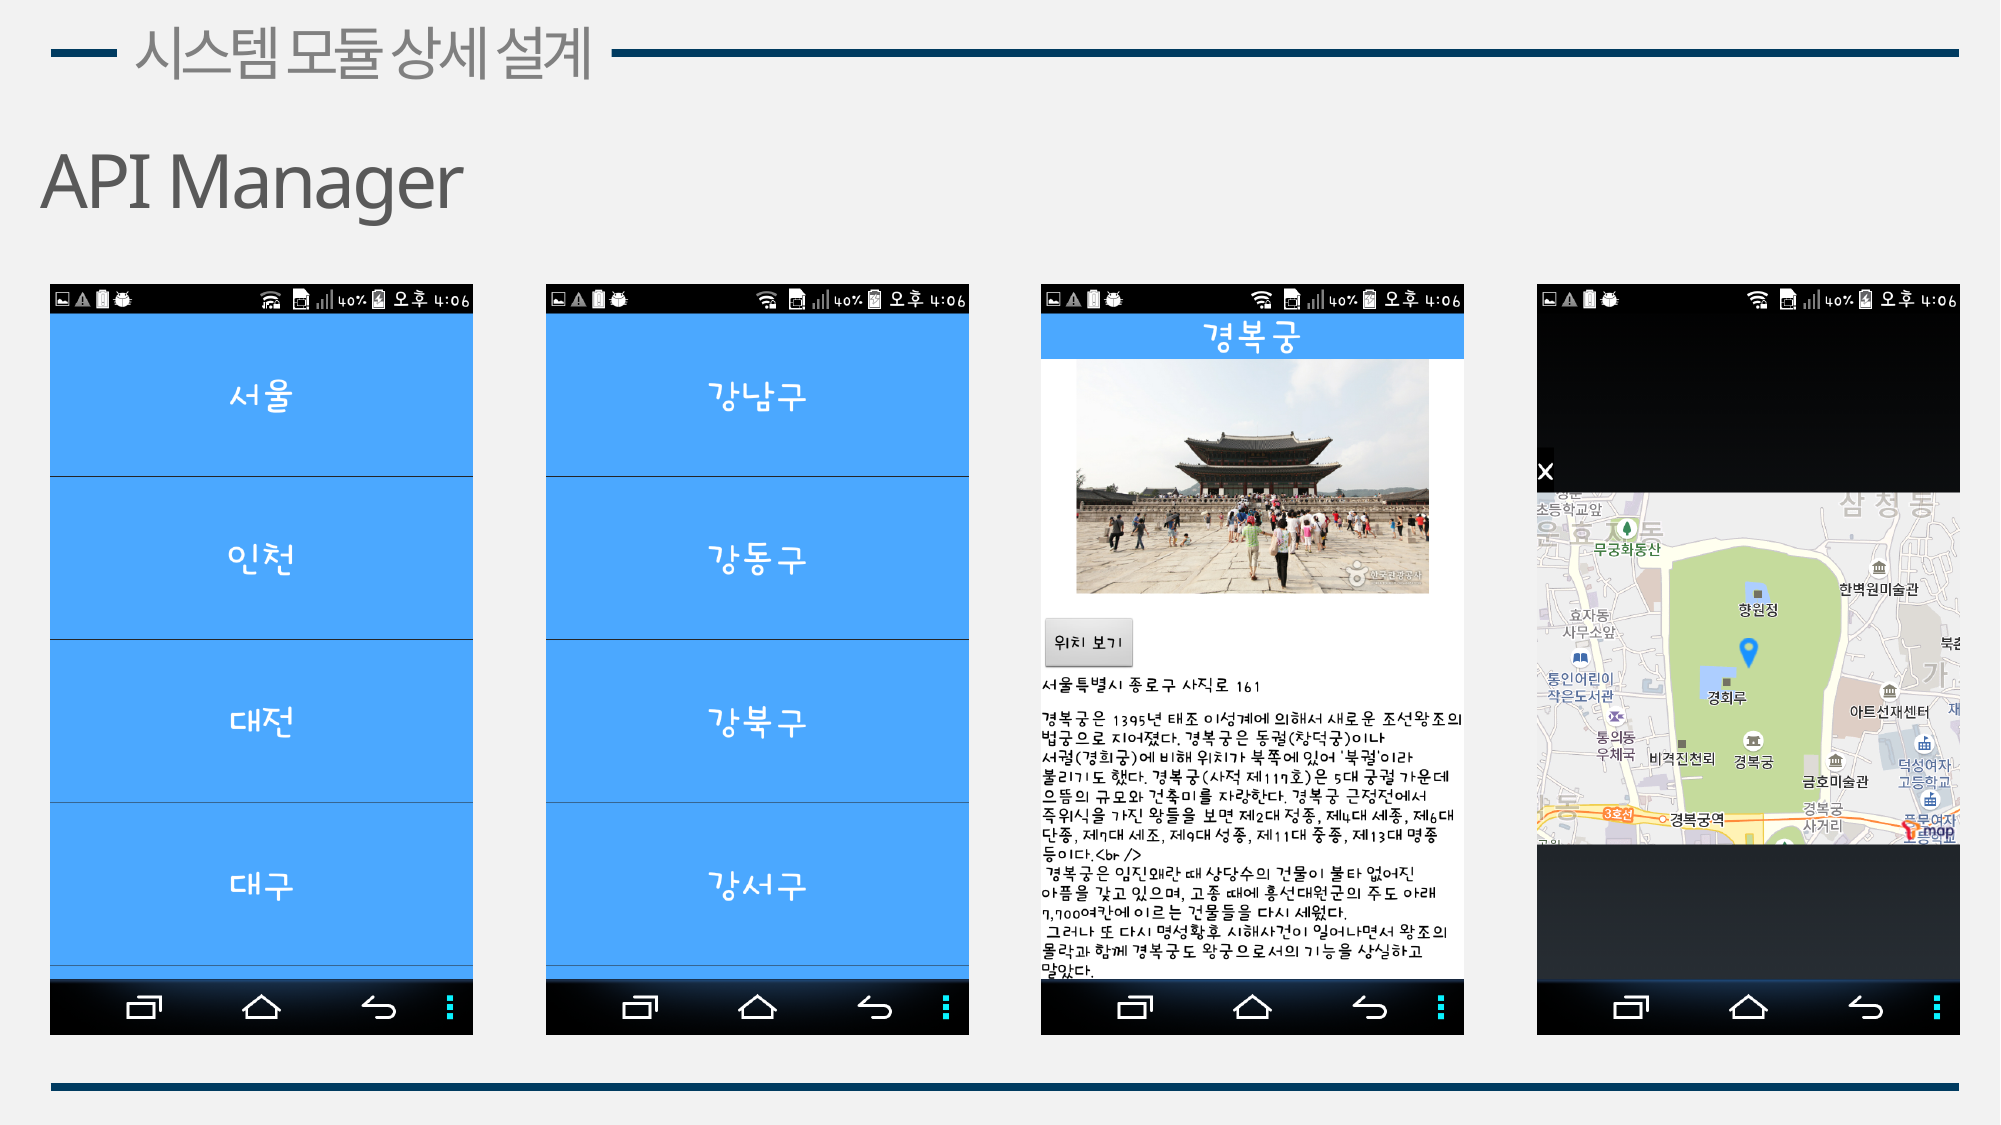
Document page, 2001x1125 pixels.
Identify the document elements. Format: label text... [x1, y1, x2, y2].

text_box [50, 10, 1960, 96]
text_box API Manager [25, 125, 481, 231]
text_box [50, 284, 1960, 1035]
